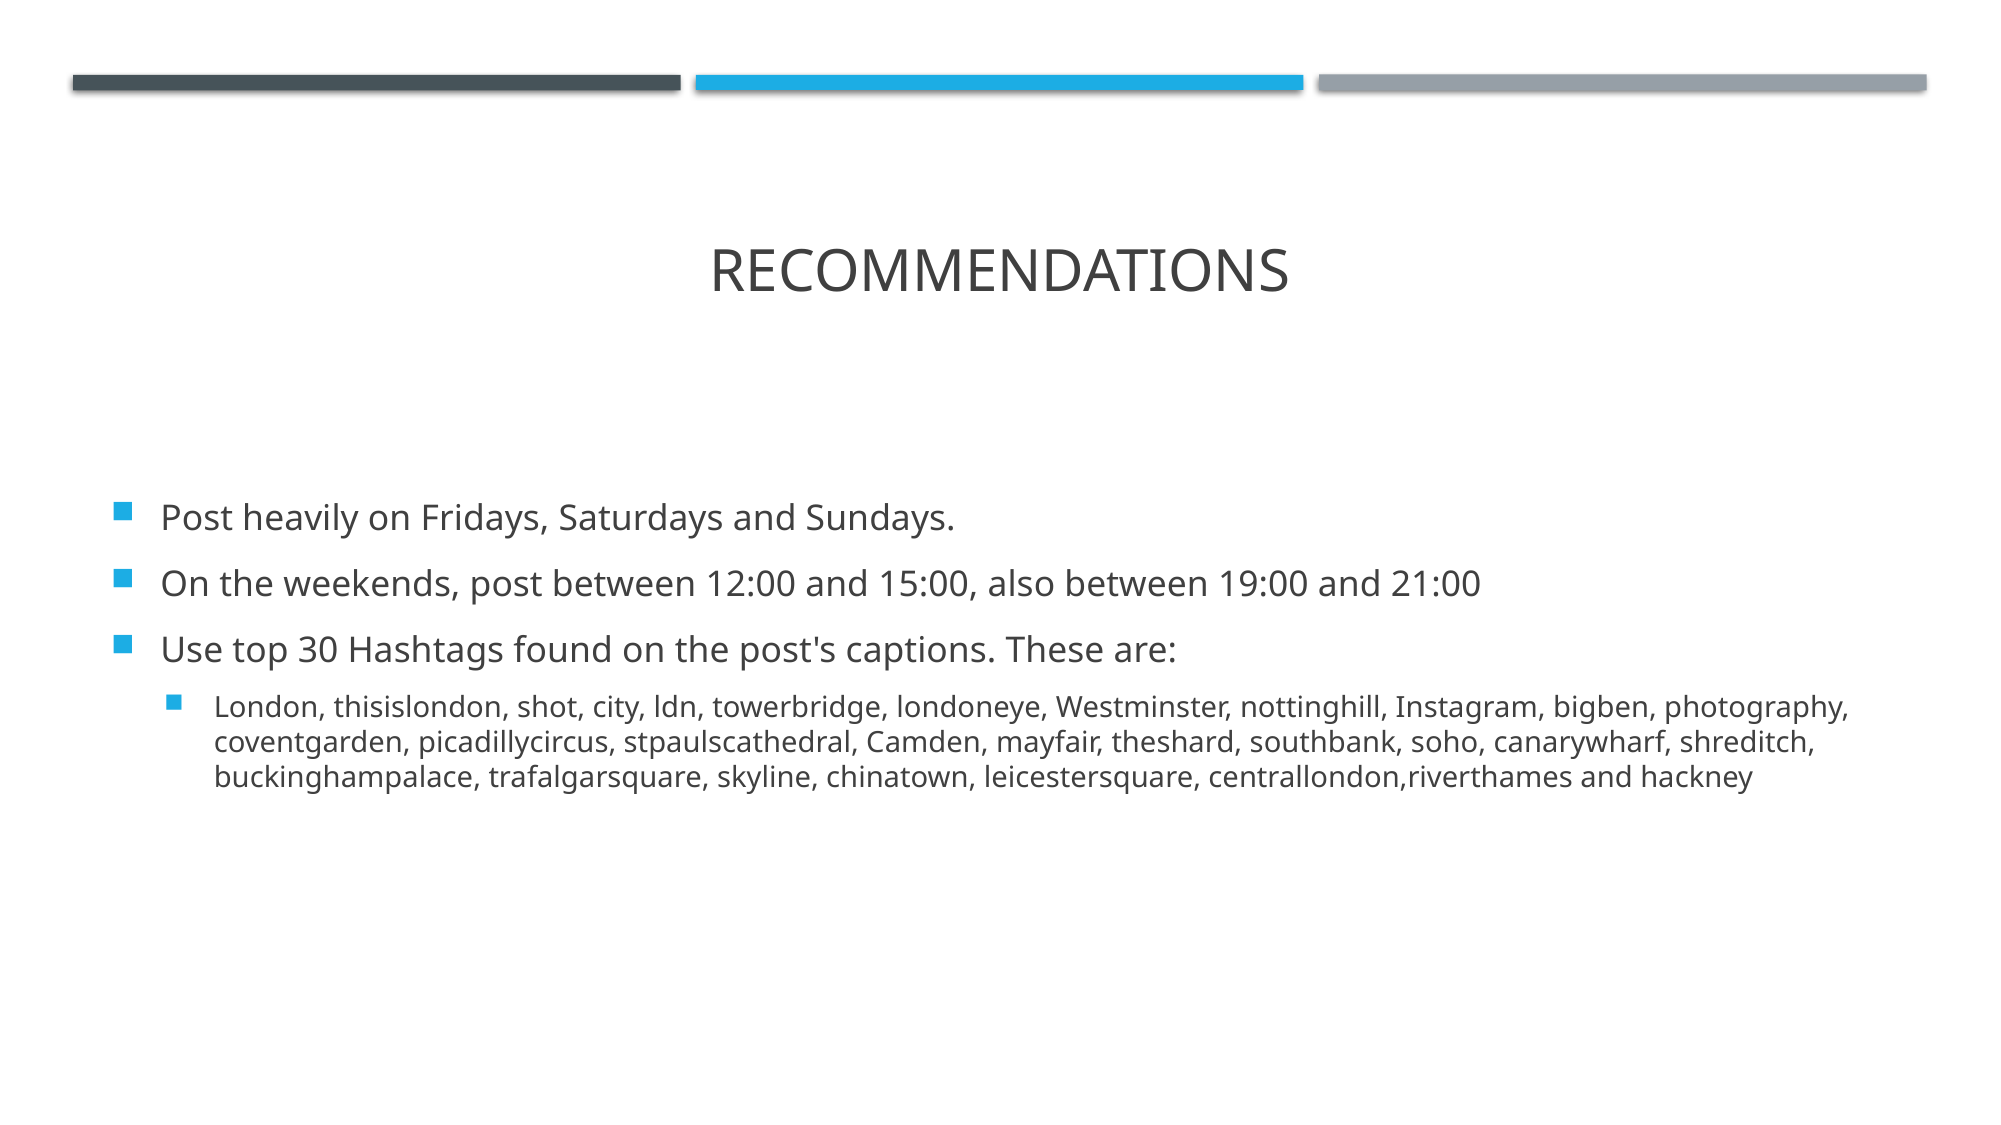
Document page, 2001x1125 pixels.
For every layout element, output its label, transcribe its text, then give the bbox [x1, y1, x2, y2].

list Post heavily on Fridays, Saturdays and Sundays. On the weekends, post between 12:00 and 15:00, also between 19:00 and 21:00 Use top 30 Hashtags found on the post's captions. These are: London, thisislondon, shot, city, ldn, towerbridge, londoneye, Westminster, nottinghill, Instagram, bigben, photography, coventgarden, picadillycircus, stpaulscathedral, Camden, mayfair, theshard, southbank, soho, canarywharf, shreditch, buckinghampalace, trafalgarsquare, skyline, chinatown, leicestersquare, centrallondon,riverthames and hackney [95, 383, 1905, 981]
title recommendations [95, 115, 1905, 311]
